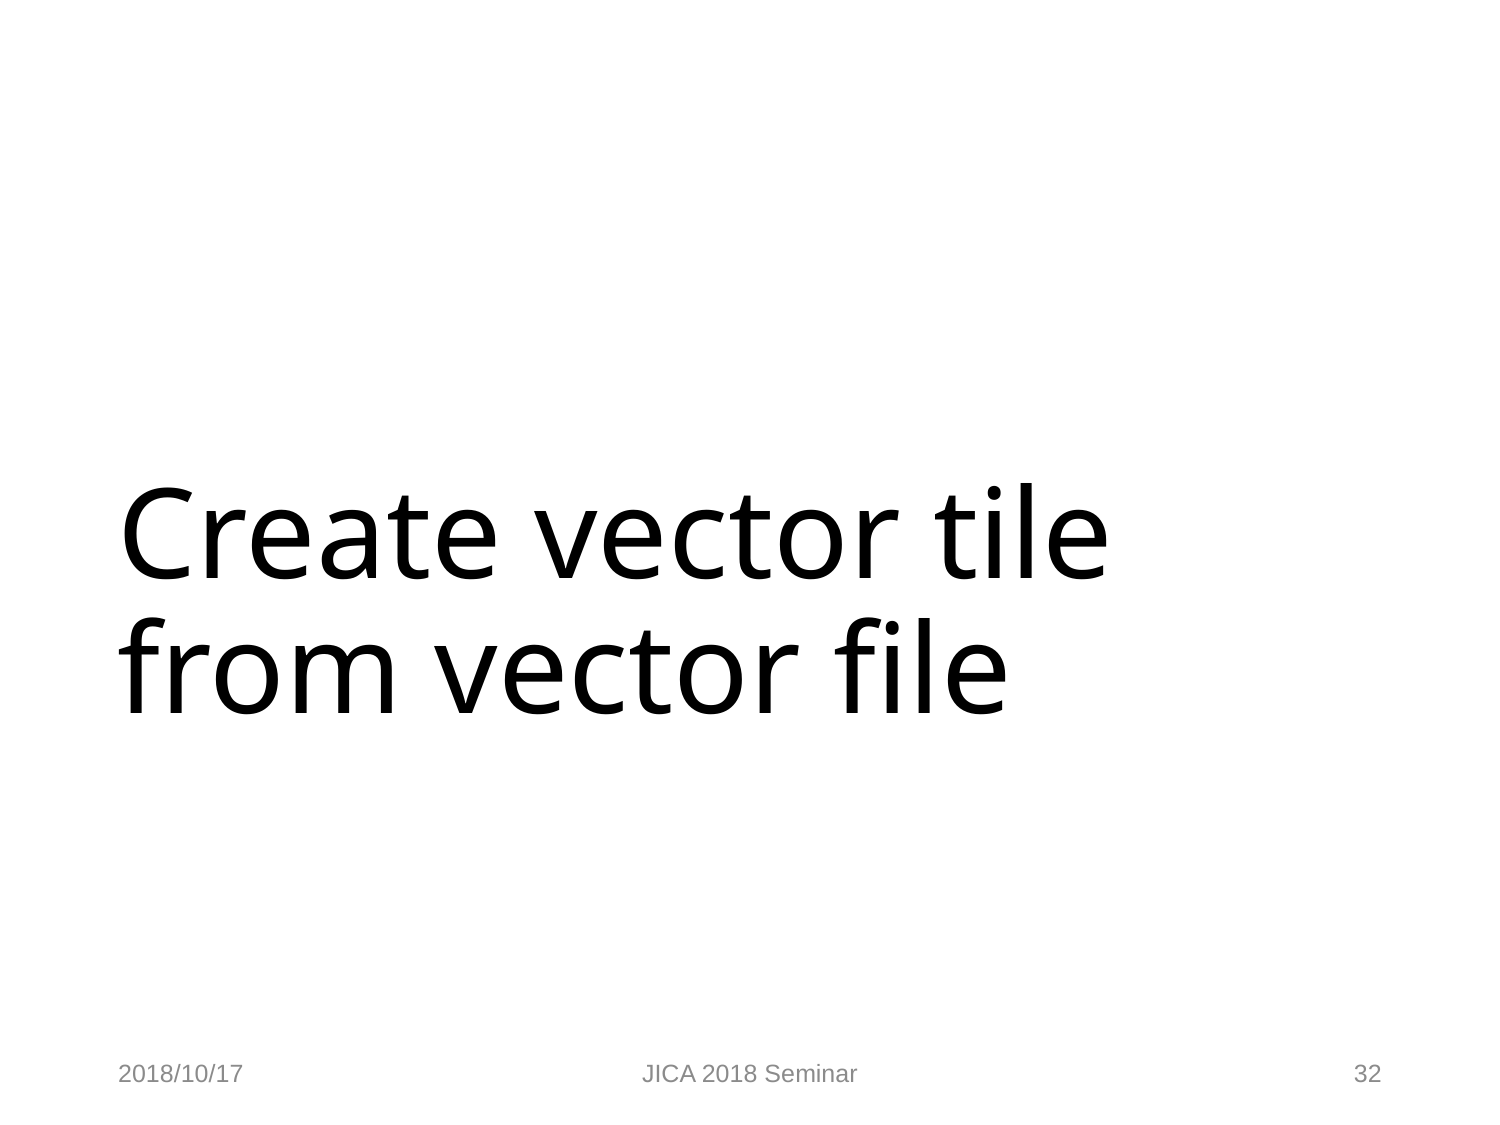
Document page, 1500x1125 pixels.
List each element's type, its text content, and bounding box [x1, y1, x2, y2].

slide_number 32 [1059, 1042, 1397, 1103]
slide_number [103, 1042, 441, 1103]
title Create vector tile from vector file [102, 280, 1397, 749]
footer JICA 2018 Seminar [496, 1042, 1004, 1103]
